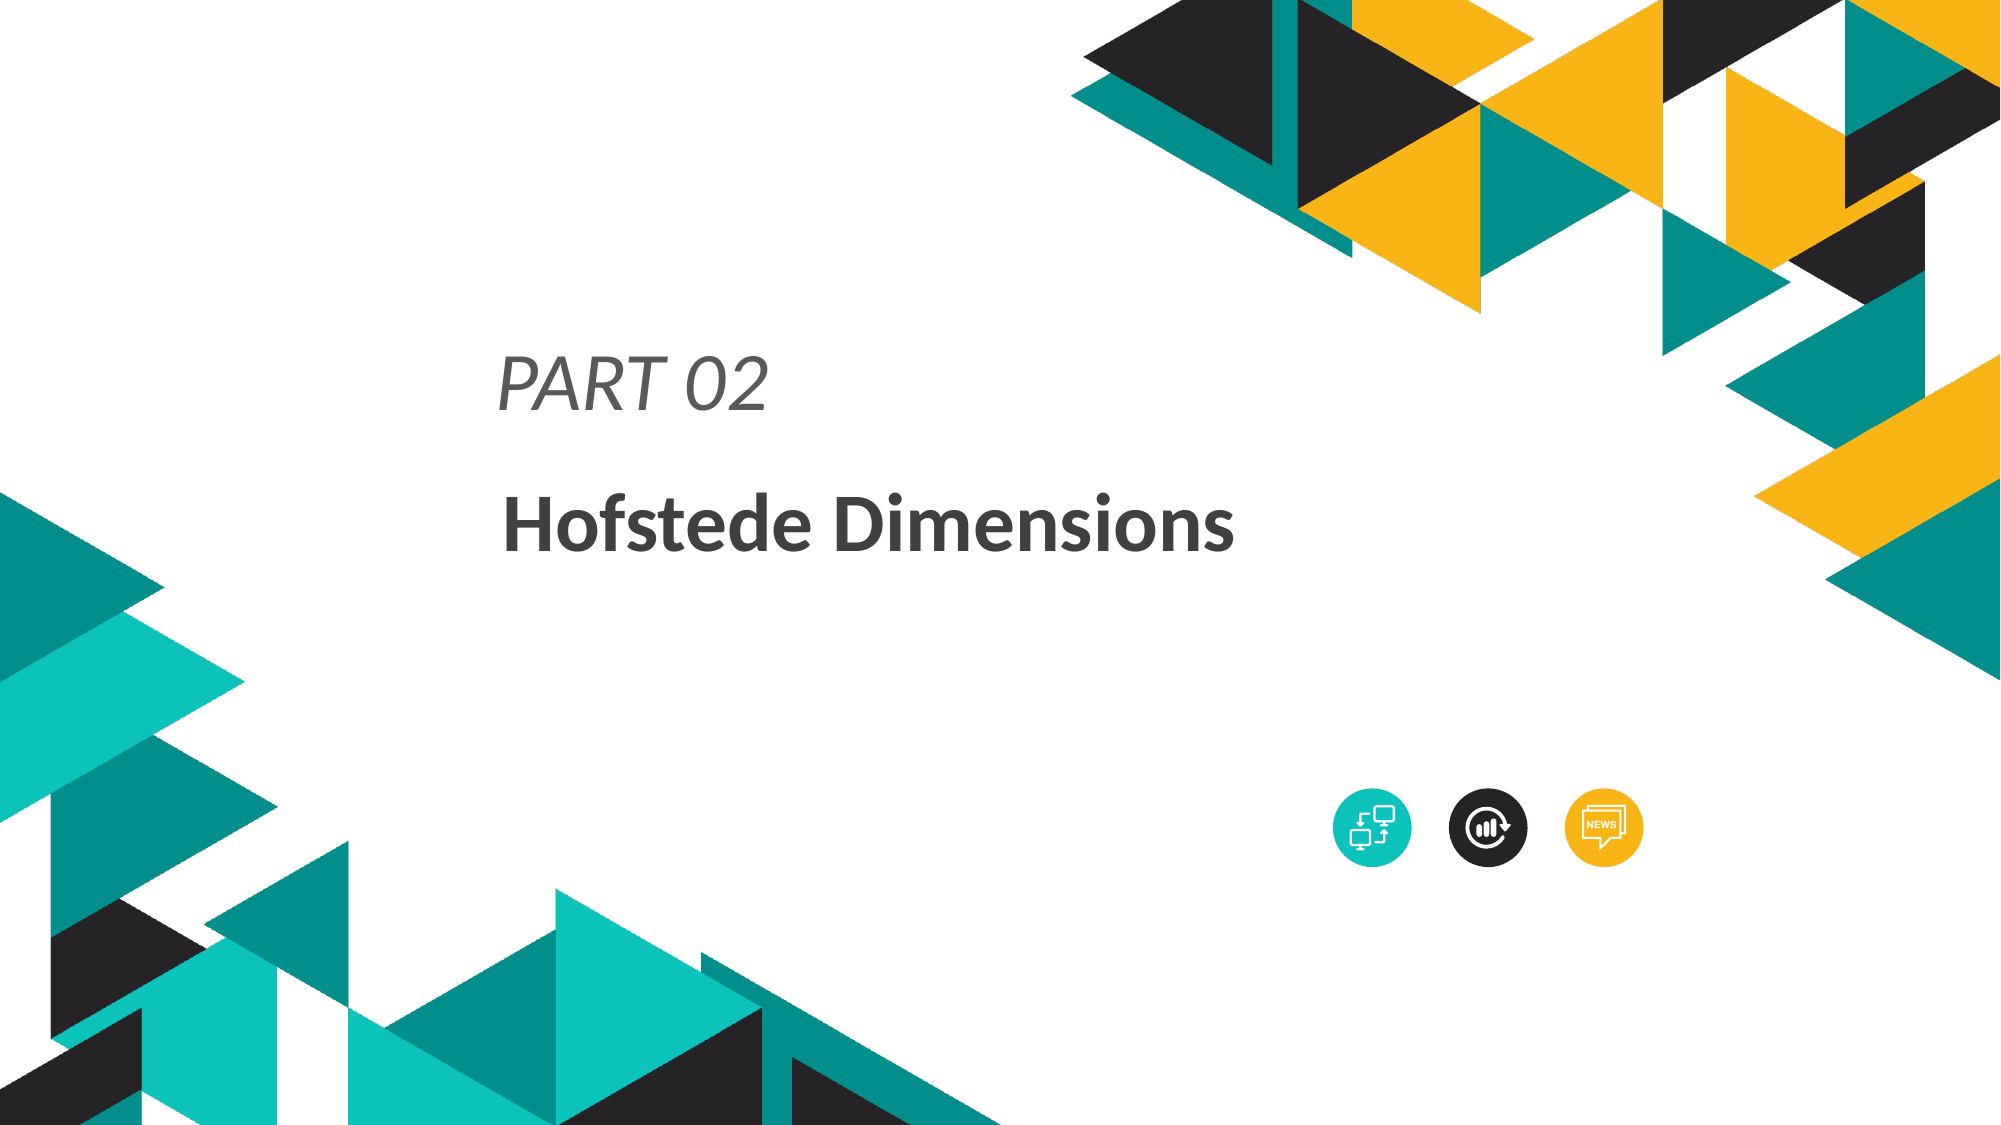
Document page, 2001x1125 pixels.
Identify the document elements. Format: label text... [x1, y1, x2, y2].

picture [0, 0, 2001, 1125]
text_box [1564, 788, 1644, 868]
text_box PART 02 [480, 319, 588, 377]
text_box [1332, 788, 1412, 868]
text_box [1448, 788, 1528, 868]
